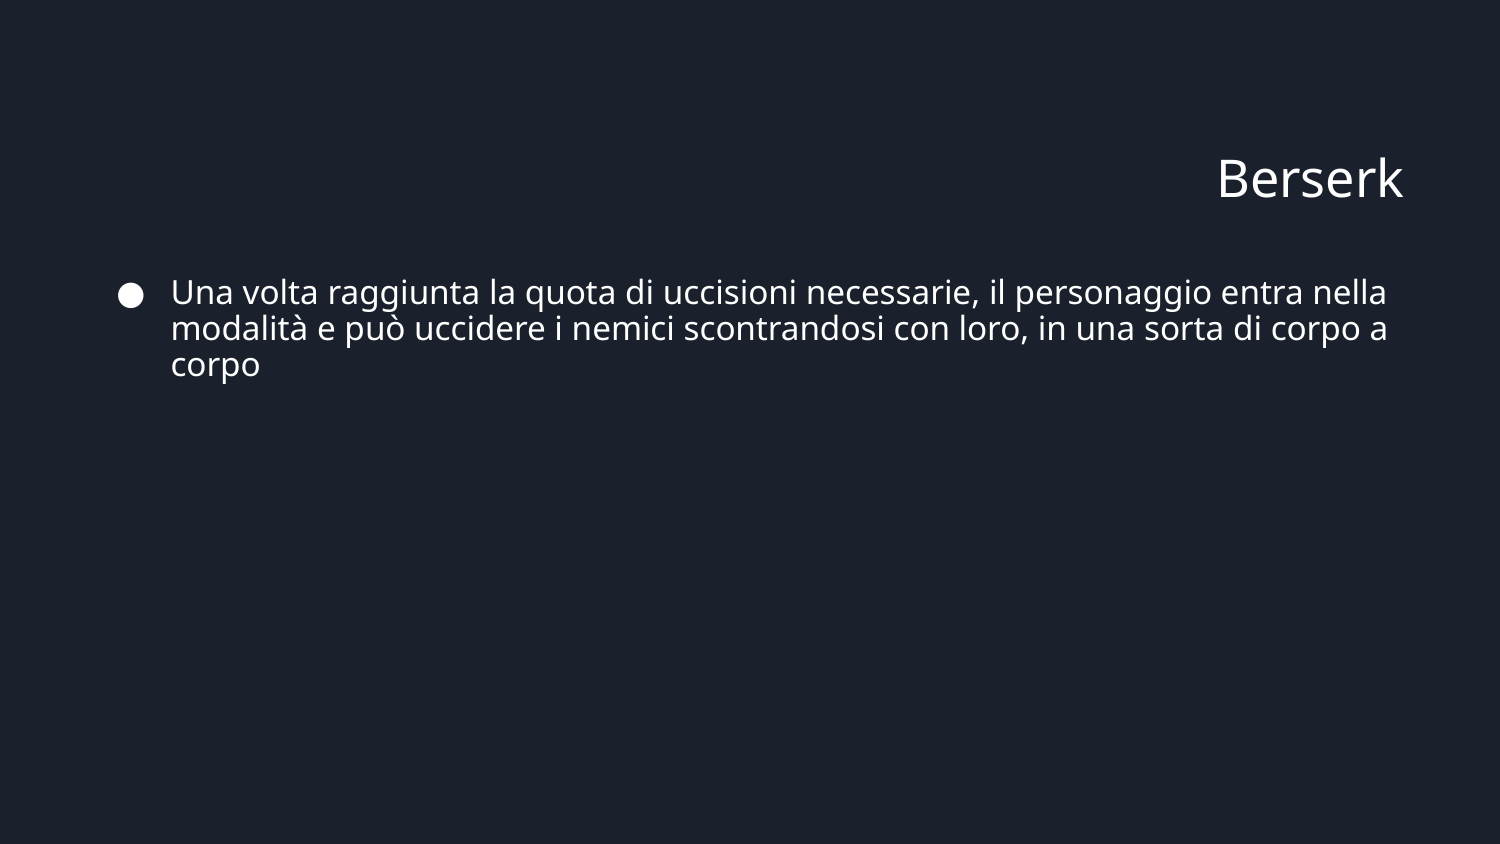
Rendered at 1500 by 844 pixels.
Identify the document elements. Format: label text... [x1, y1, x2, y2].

title Berserk [356, 107, 1416, 254]
list Una volta raggiunta la quota di uccisioni necessarie, il personaggio entra nella modalità e può uccidere i nemici scontrandosi con loro, in una sorta di corpo a corpo [84, 270, 1416, 461]
